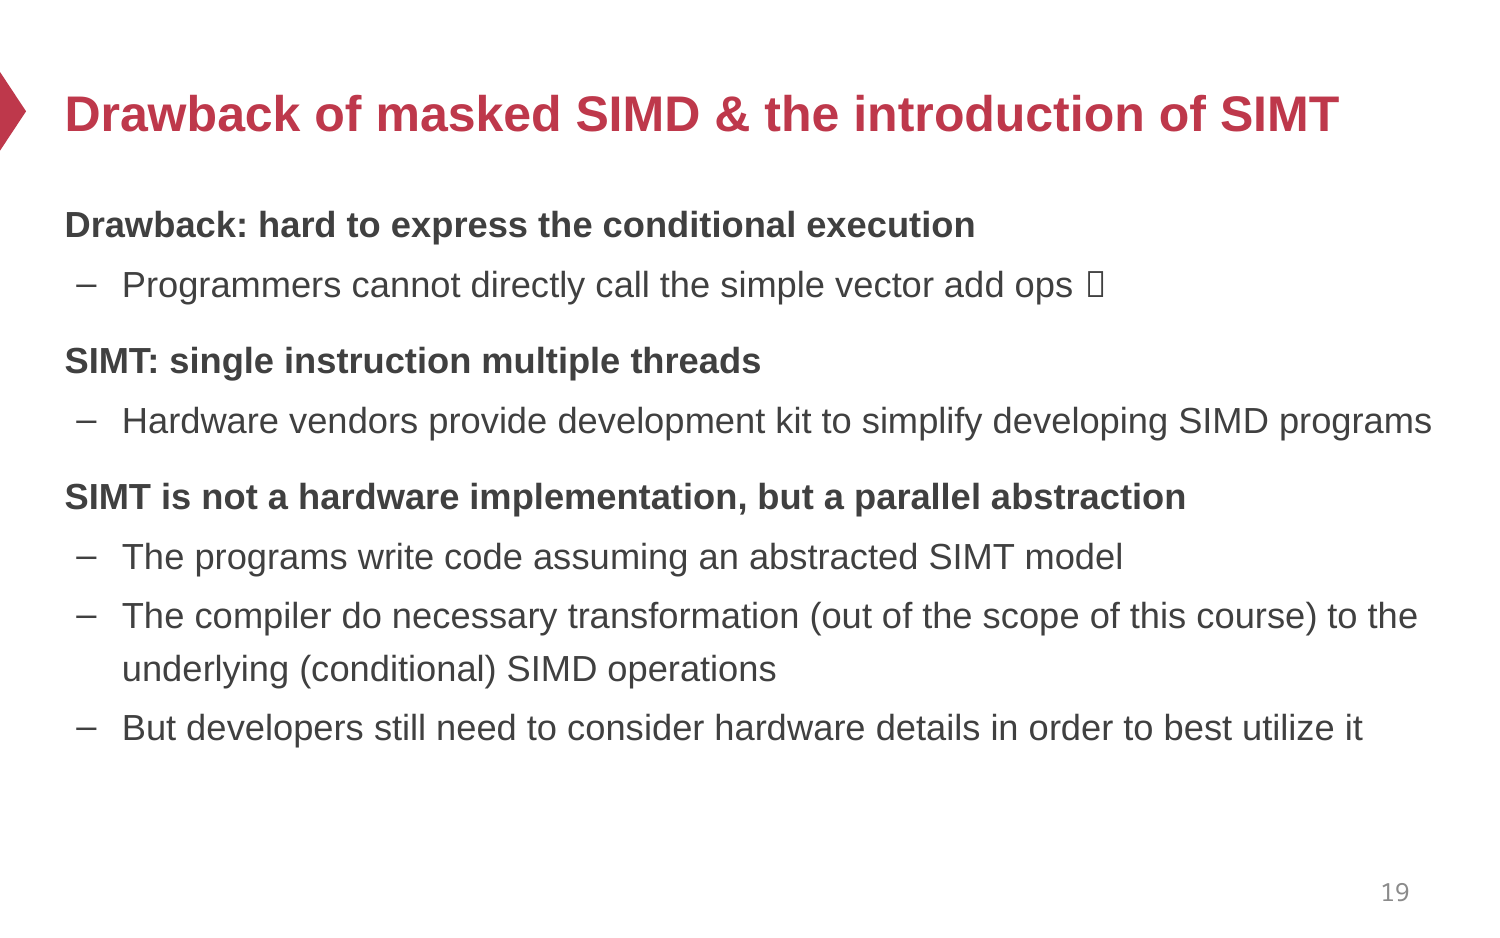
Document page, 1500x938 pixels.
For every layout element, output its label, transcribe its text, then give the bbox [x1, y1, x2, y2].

list Drawback: hard to express the conditional execution Programmers cannot directly call the simple vector add ops  SIMT: single instruction multiple threads Hardware vendors provide development kit to simplify developing SIMD programs SIMT is not a hardware implementation, but a parallel abstraction The programs write code assuming an abstracted SIMT model The compiler do necessary transformation (out of the scope of this course) to the underlying (conditional) SIMD operations But developers still need to consider hardware details in order to best utilize it [49, 185, 1451, 804]
title Drawback of masked SIMD & the introduction of SIMT [49, 37, 1400, 185]
slide_number 19 [1074, 868, 1425, 919]
